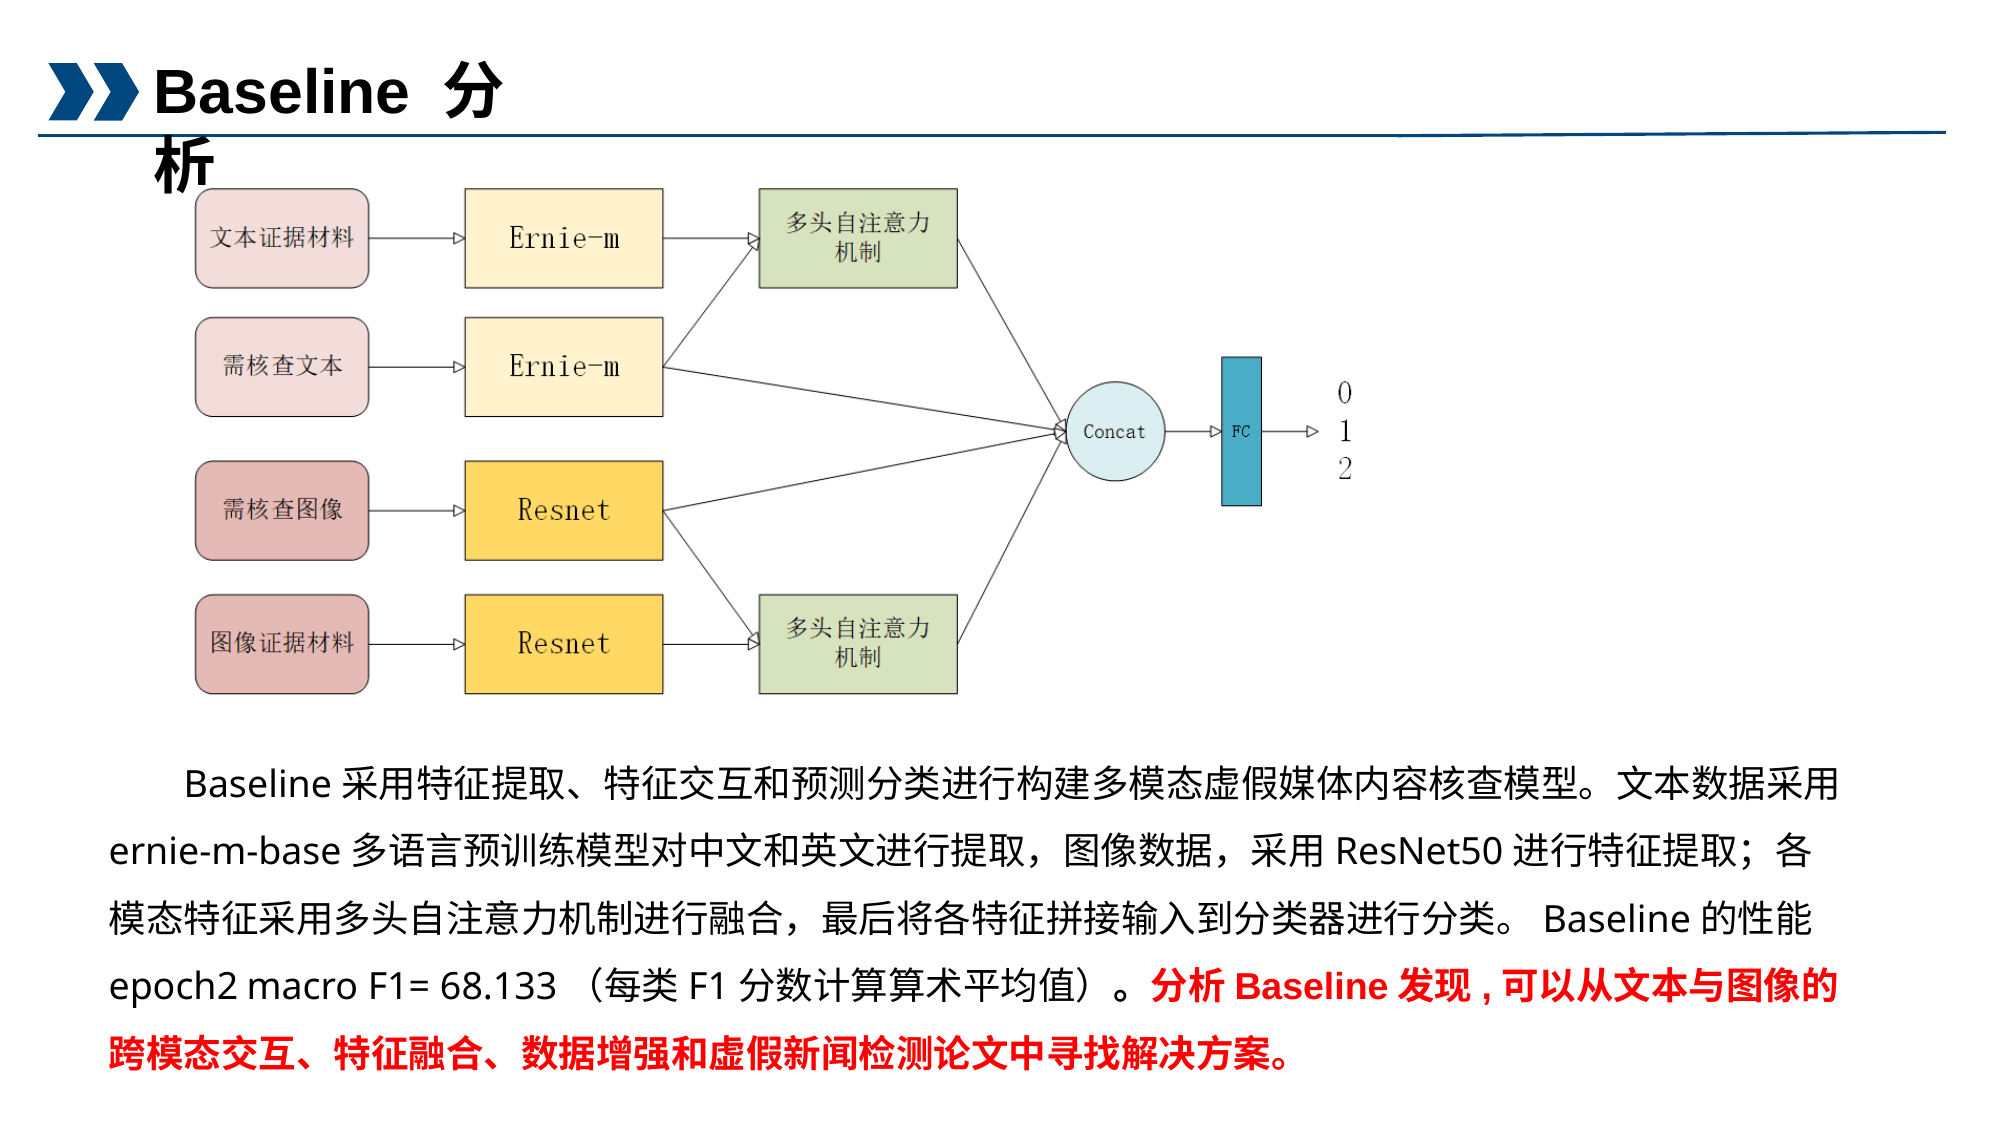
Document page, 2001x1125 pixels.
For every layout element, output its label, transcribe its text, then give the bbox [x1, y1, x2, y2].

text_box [1397, 132, 1946, 136]
picture [189, 185, 1390, 709]
text_box [1450, 15, 1999, 176]
text_box Baseline采用特征提取、特征交互和预测分类进行构建多模态虚假媒体内容核查模型。文本数据采用ernie-m-base多语言预训练模型对中文和英文进行提取，图像数据，采用ResNet50进行特征提取；各模态特征采用多头自注意力机制进行融合，最后将各特征拼接输入到分类器进行分类。Baseline的性能epoch2 macro F1= 68.133（每类F1分数计算算术平均值）。分析Baseline发现,可以从文本与图像的跨模态交互、特征融合、数据增强和虚假新闻检测论文中寻找解决方案。 [93, 640, 1861, 1125]
text_box [48, 63, 94, 121]
text_box [93, 63, 140, 121]
text_box Baseline 分析 [139, 43, 578, 209]
